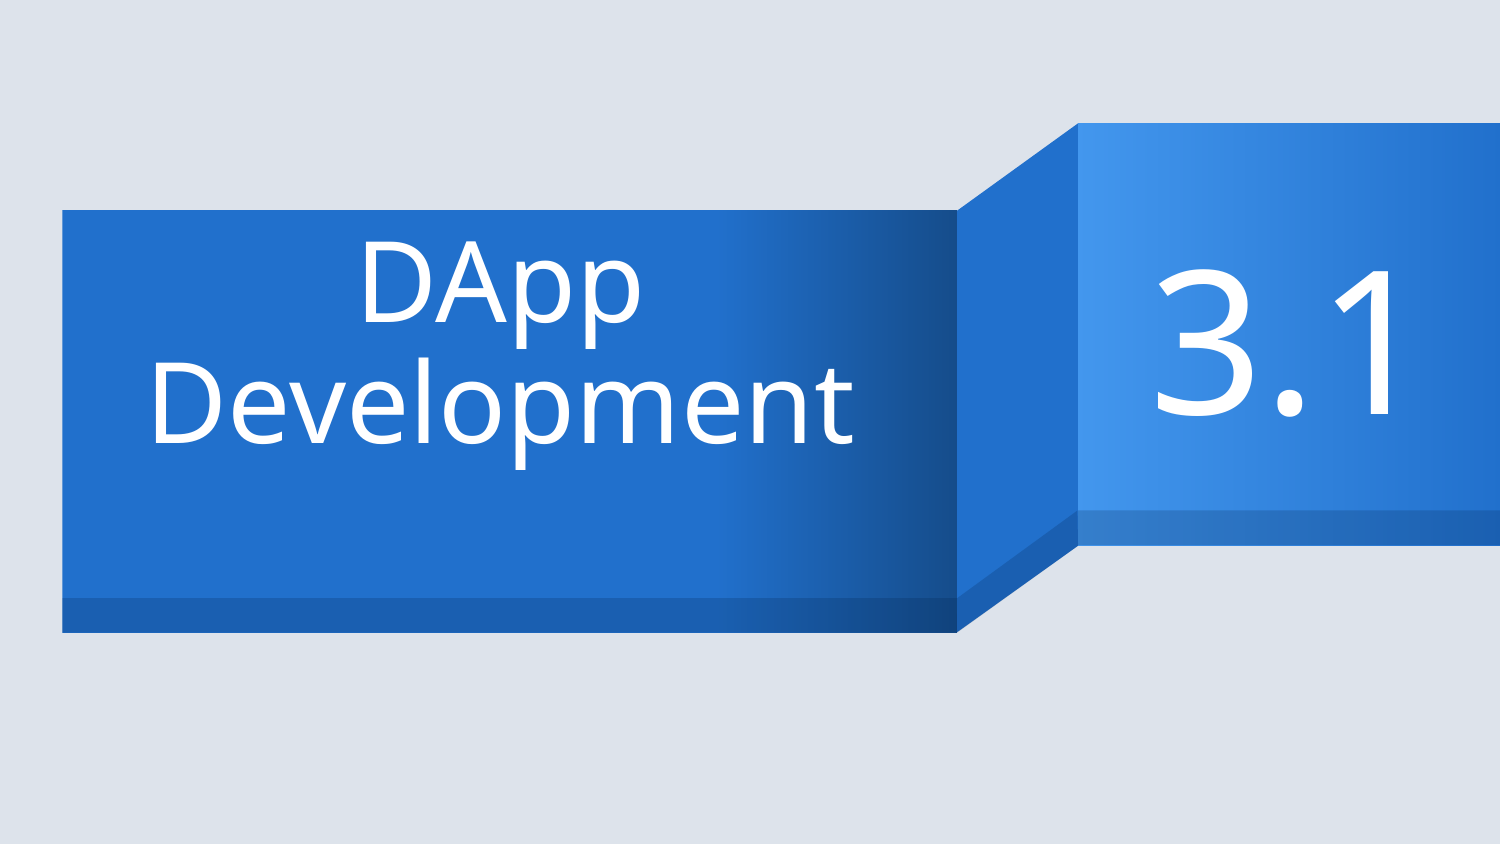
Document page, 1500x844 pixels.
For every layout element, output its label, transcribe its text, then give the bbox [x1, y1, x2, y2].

text_box 3.1 [1081, 124, 1500, 545]
title DApp Development [92, 329, 908, 469]
